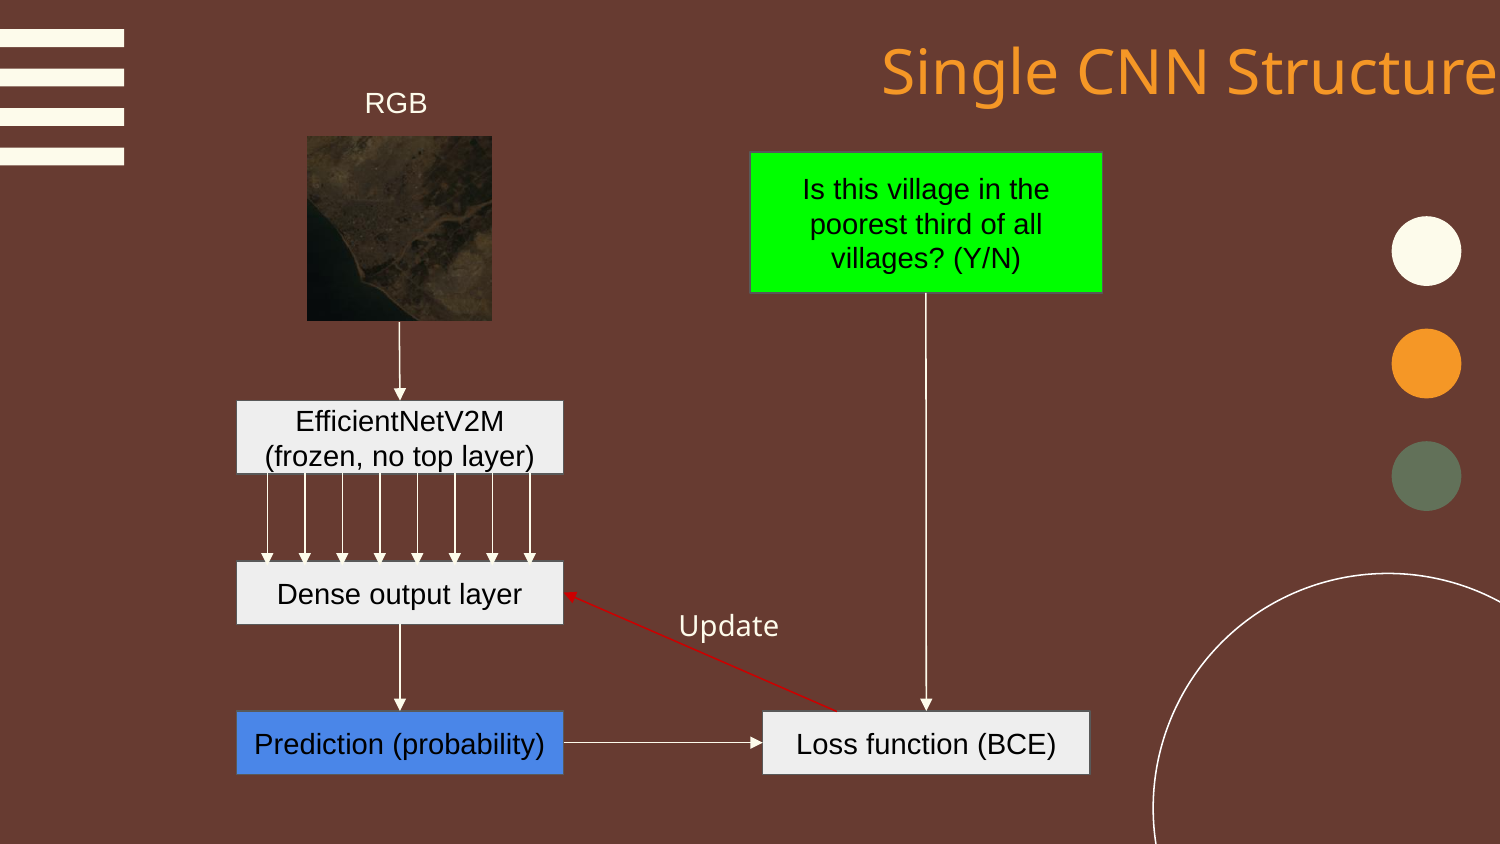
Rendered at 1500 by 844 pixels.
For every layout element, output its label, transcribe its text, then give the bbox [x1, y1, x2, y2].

text_box Is this village in the poorest third of all villages? (Y/N) [750, 151, 1103, 293]
text_box RGB [349, 69, 511, 135]
text_box Dense output layer [236, 560, 564, 625]
picture [307, 136, 492, 321]
text_box Prediction (probability) [236, 710, 564, 775]
text_box EfficientNetV2M (frozen, no top layer) [236, 400, 564, 475]
text_box Loss function (BCE) [762, 710, 1090, 775]
title Single CNN Structure [557, 17, 1500, 112]
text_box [563, 592, 838, 712]
